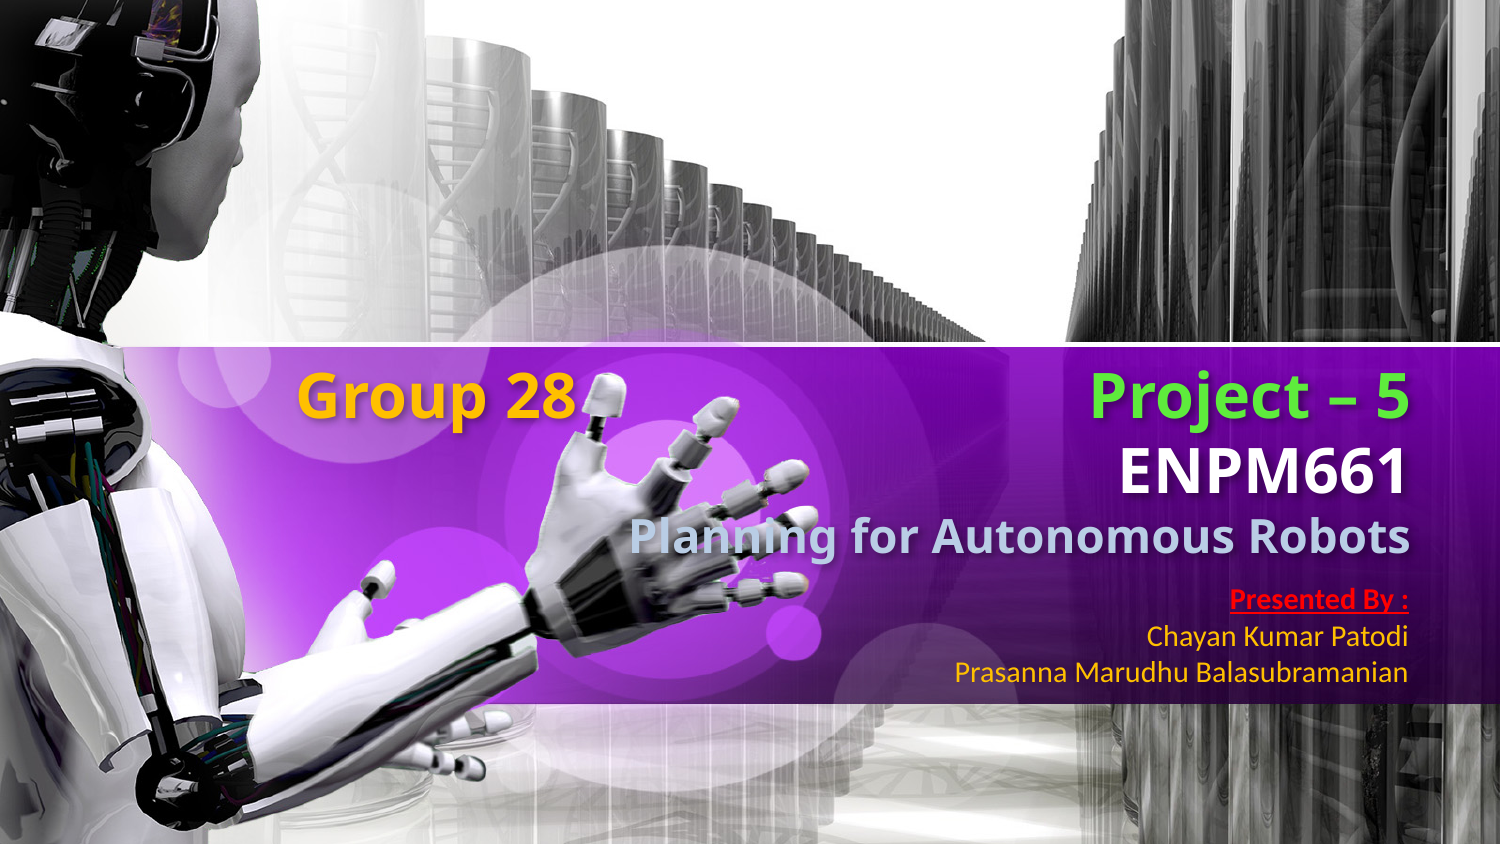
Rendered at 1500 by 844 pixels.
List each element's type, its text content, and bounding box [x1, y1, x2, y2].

subtitle Presented By : Chayan Kumar Patodi Prasanna Marudhu Balasubramanian [73, 572, 1424, 698]
picture [0, 0, 1500, 844]
title Group 28 Project – 5 ENPM661 Planning for Autonomous Robots [73, 346, 1427, 573]
